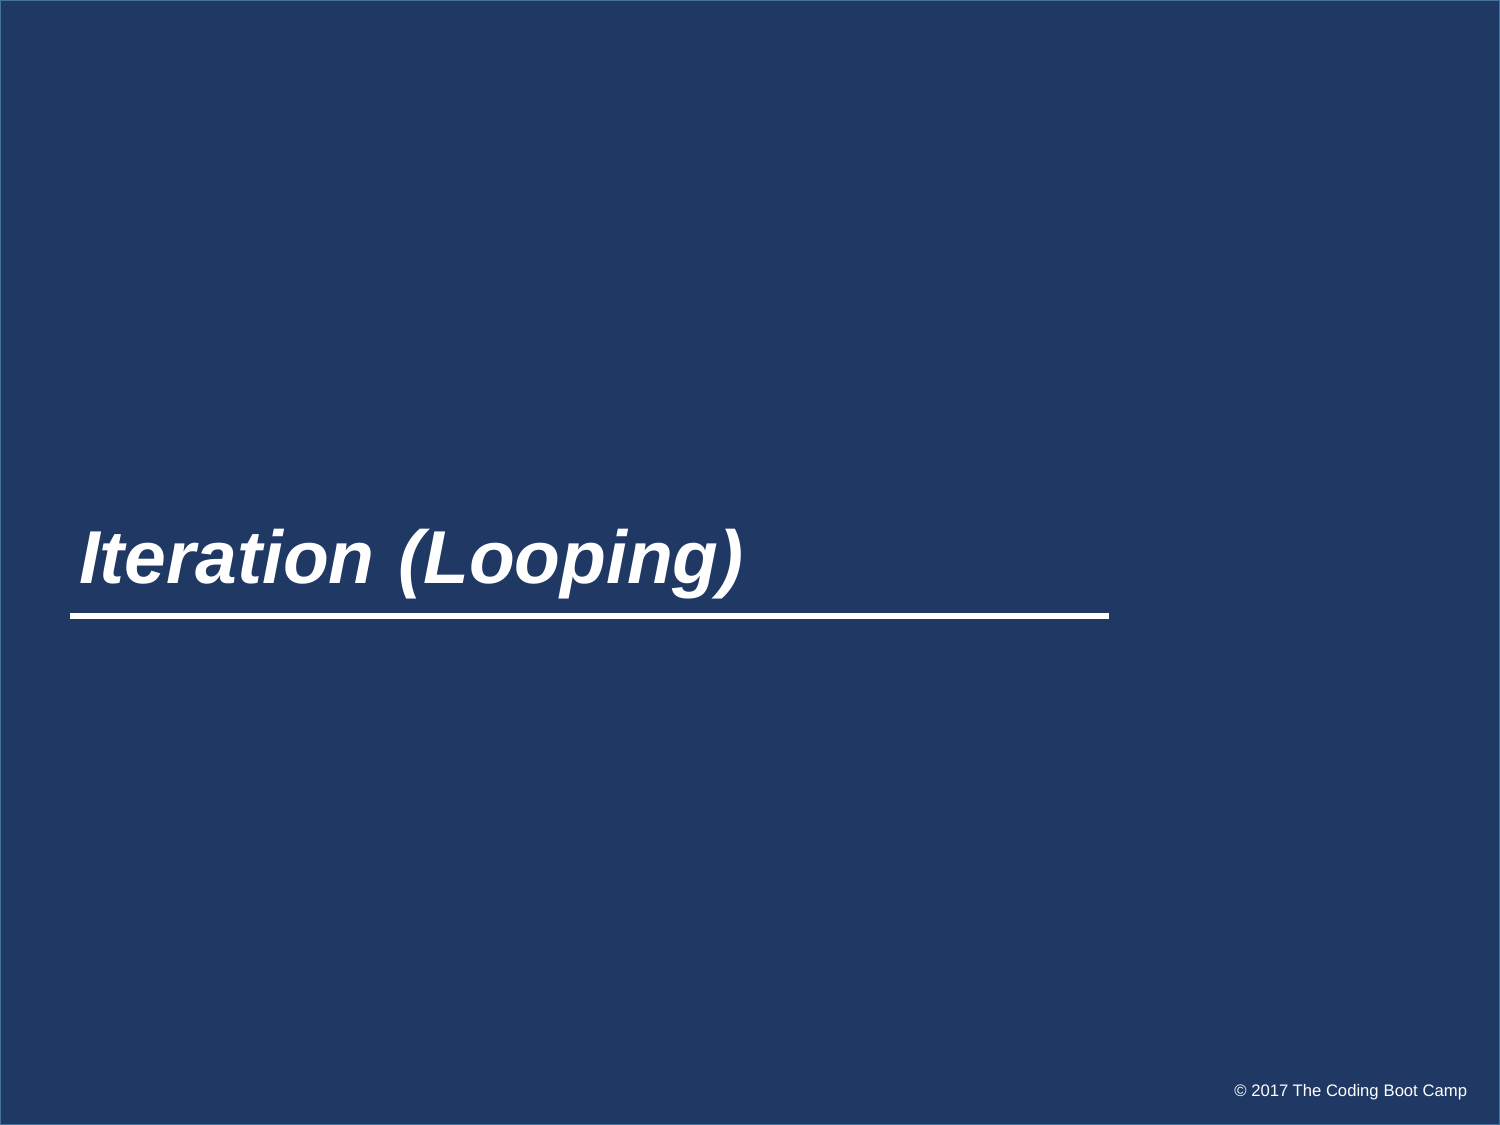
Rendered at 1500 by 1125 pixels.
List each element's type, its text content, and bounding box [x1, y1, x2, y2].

title Iteration (Looping) [64, 484, 1415, 628]
